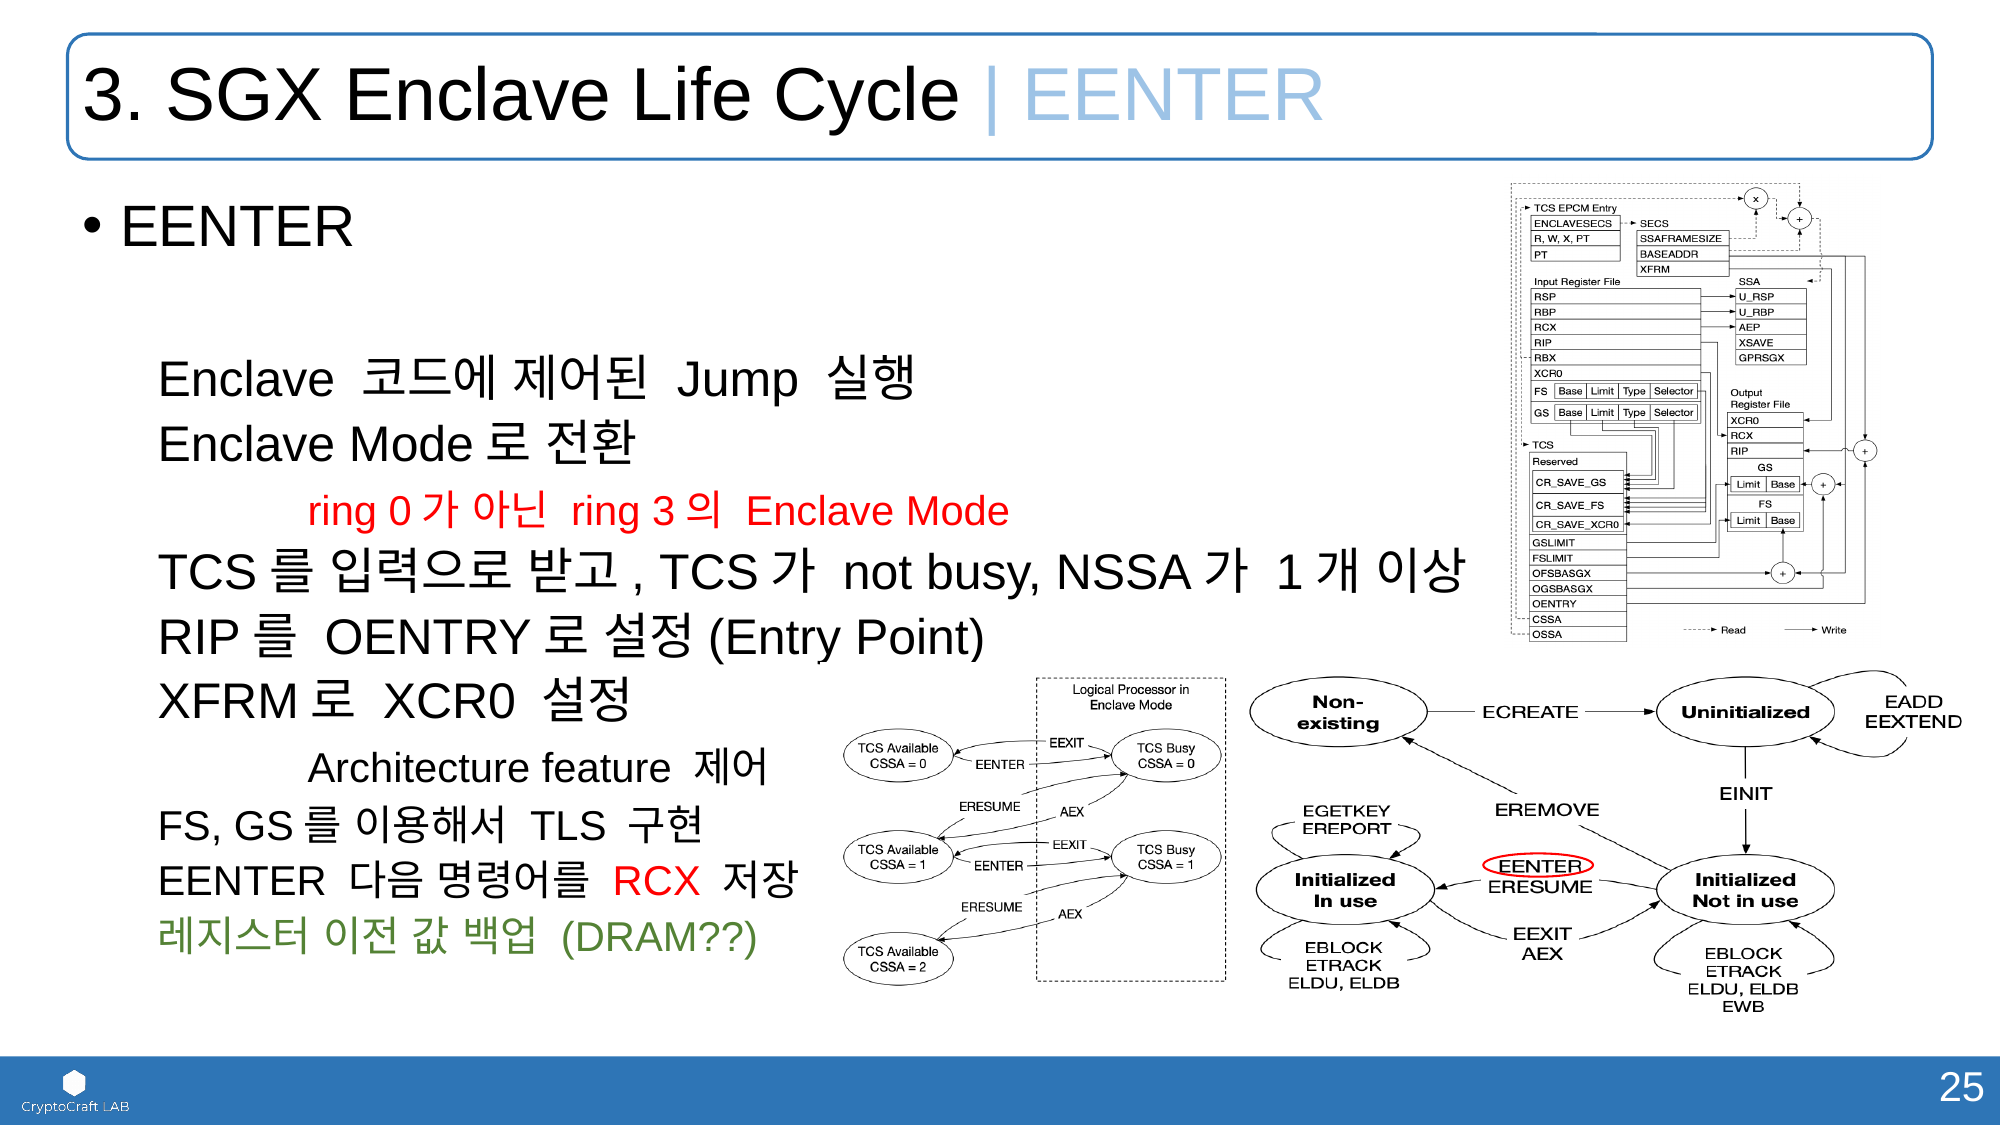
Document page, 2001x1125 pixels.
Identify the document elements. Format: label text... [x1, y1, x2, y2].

title 3. SGX Enclave Life Cycle | EENTER [67, 34, 1933, 160]
picture [820, 662, 1979, 1019]
picture [1504, 174, 1881, 648]
list EENTER Enclave 코드에 제어된 Jump 실행 Enclave Mode로 전환 ring 0가 아닌 ring 3의 Enclave Mode TCS를 입력으로 받고, TCS가 not busy, NSSA가 1개 이상 RIP를 OENTRY로 설정(Entry Point) XFRM로 XCR0 설정 Architecture feature 제어 FS, GS를 이용해서 TLS 구현 EENTER 다음 명령어를 RCX 저장 레지스터 이전 값 백업 (DRAM??) [67, 189, 1933, 1019]
picture [13, 1061, 138, 1123]
